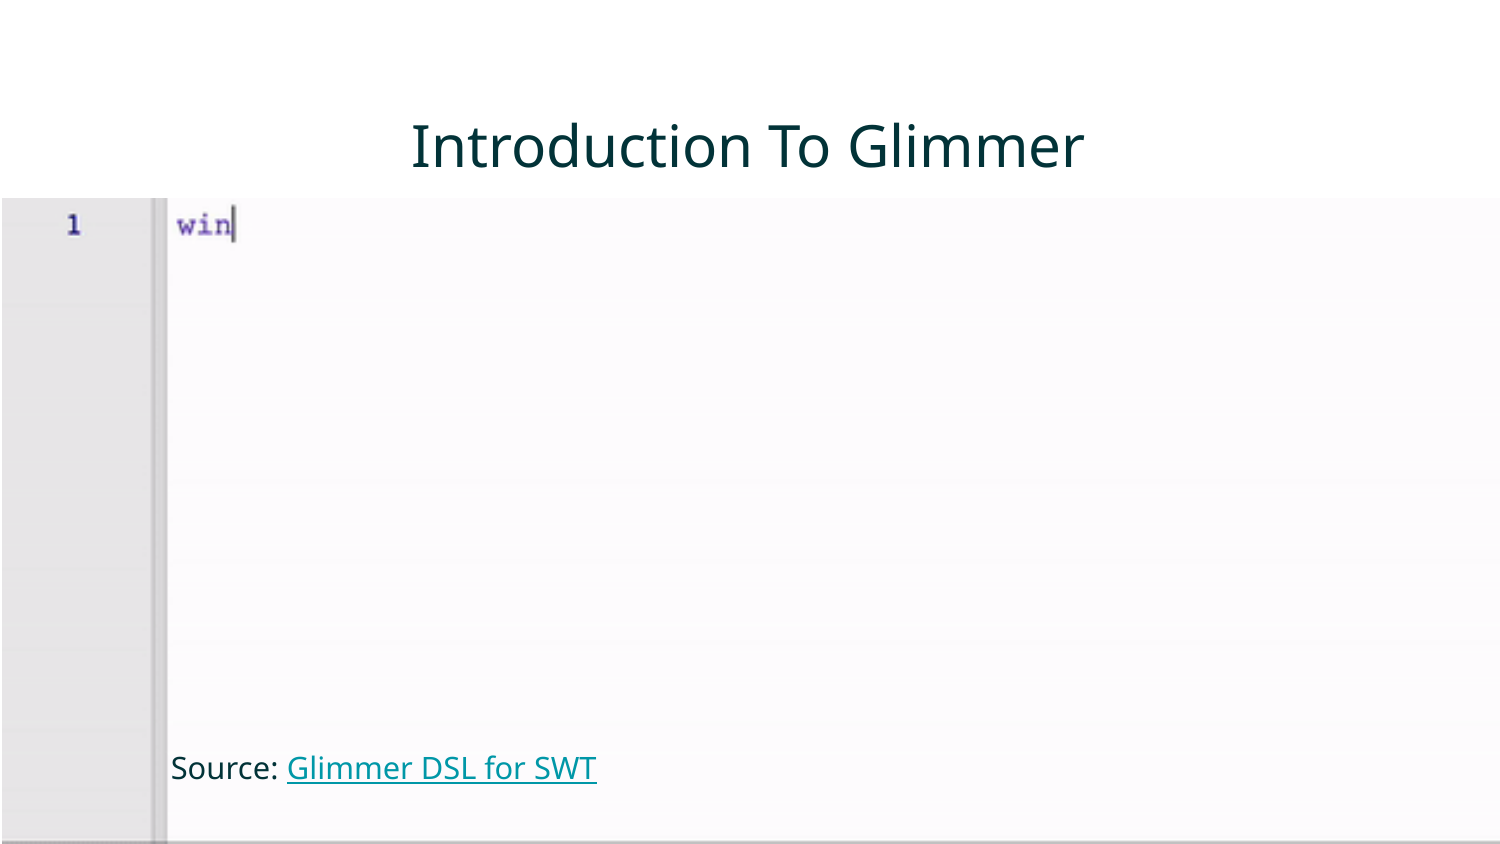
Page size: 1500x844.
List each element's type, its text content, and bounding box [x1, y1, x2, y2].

picture [1, 198, 1500, 844]
title Introduction To Glimmer [66, 94, 1431, 196]
